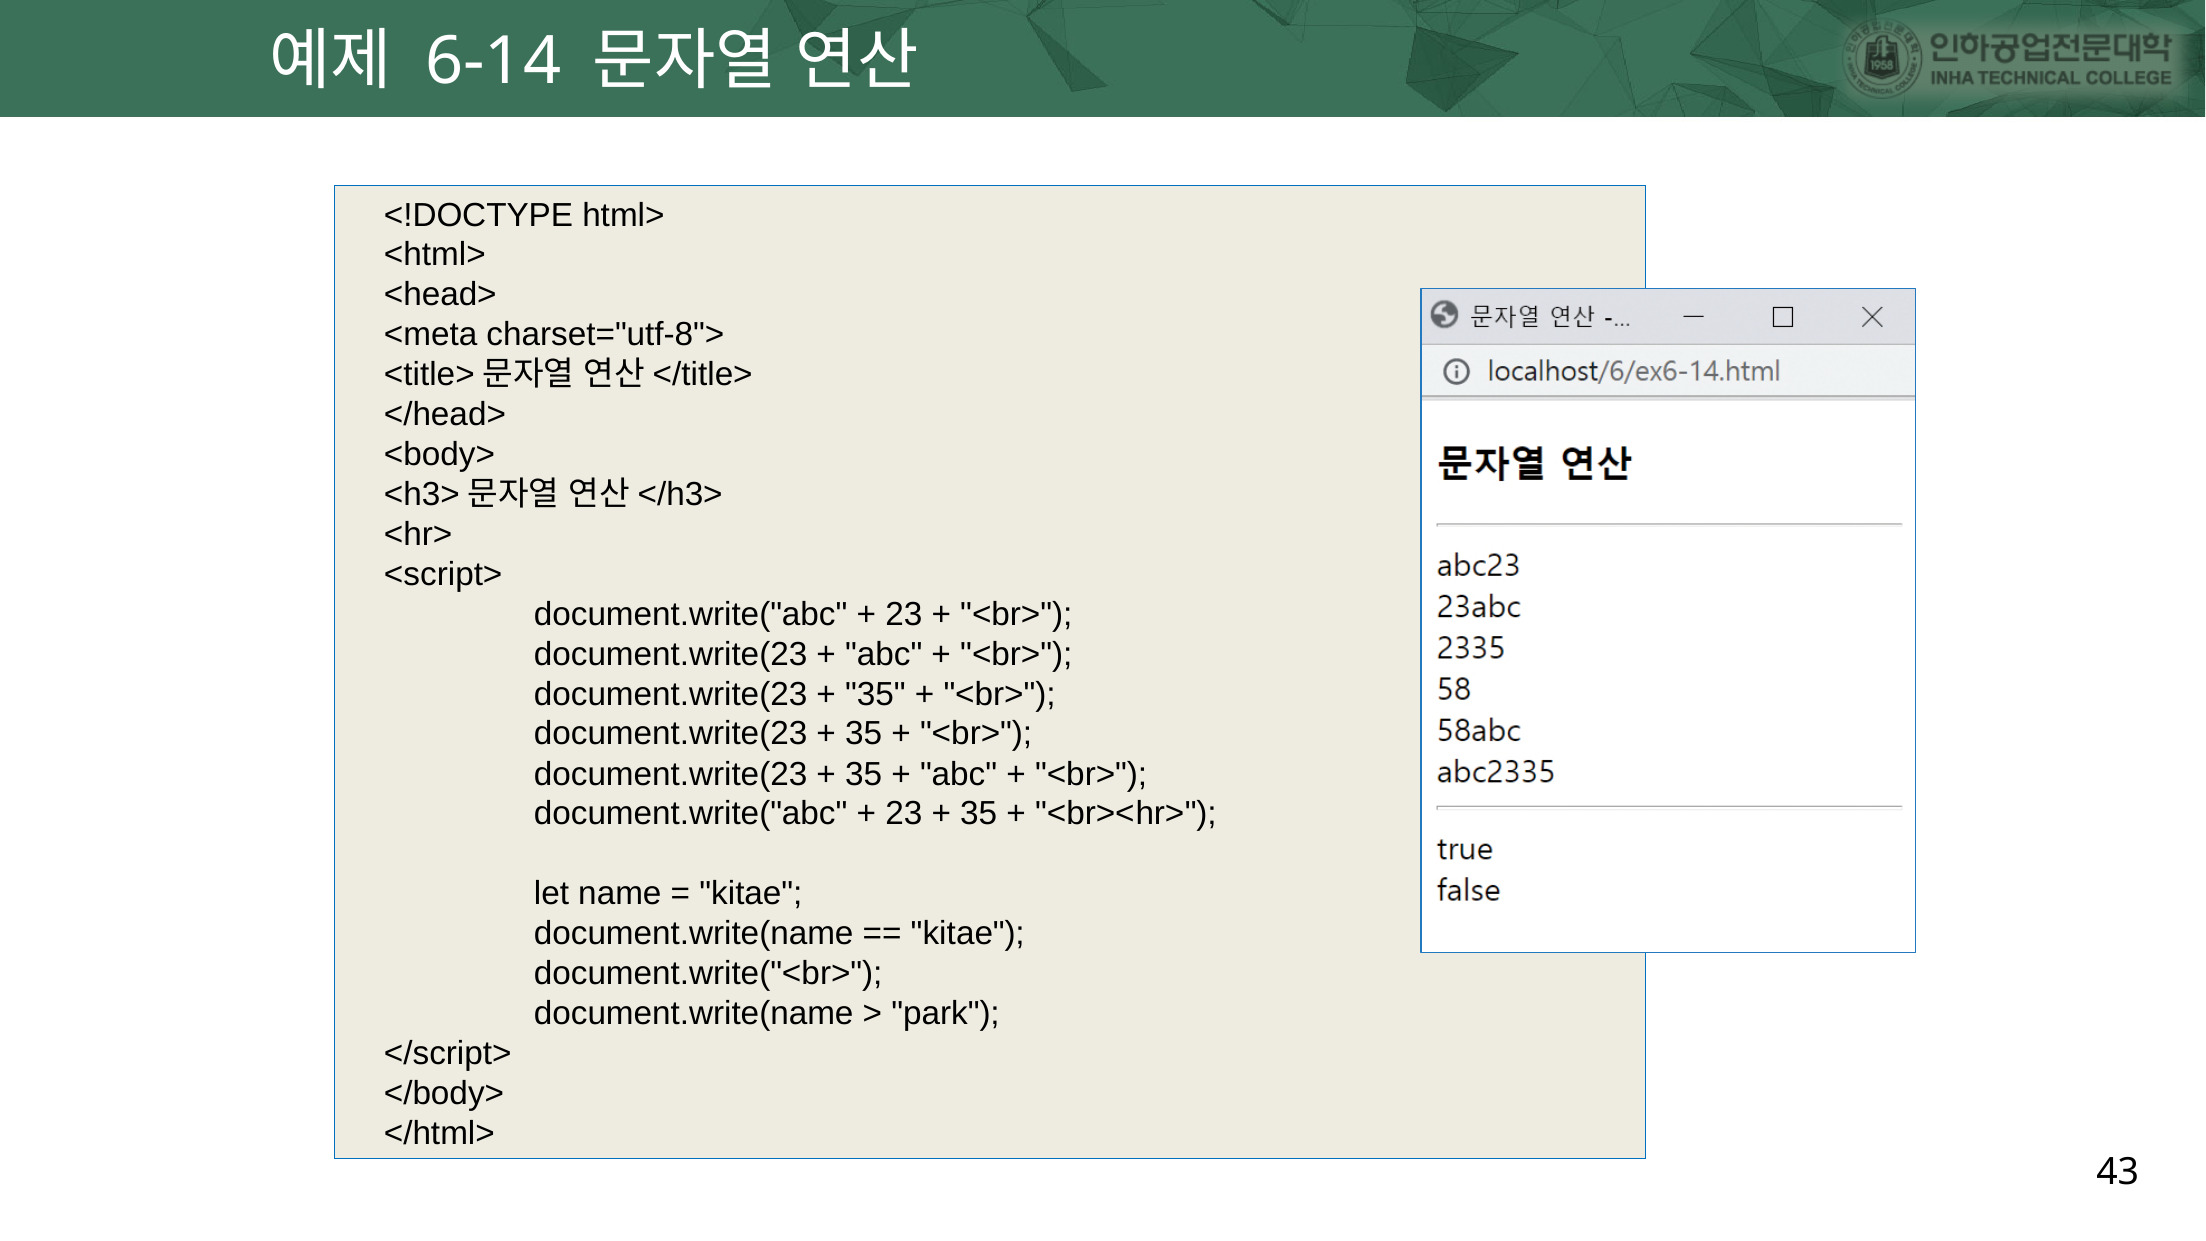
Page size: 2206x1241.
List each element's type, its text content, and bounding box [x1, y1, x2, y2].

text_box <!DOCTYPE html> <html> <head> <meta charset="utf-8"> <title>문자열 연산</title> </head> <body> <h3>문자열 연산</h3> <hr> <script> document.write("abc" + 23 + "<br>"); document.write(23 + "abc" + "<br>"); document.write(23 + "35" + "<br>"); document.write(23 + 35 + "<br>"); document.write(23 + 35 + "abc" + "<br>"); document.write("abc" + 23 + 35 + "<br><hr>"); let name = "kitae"; document.write(name == "kitae"); document.write("<br>"); document.write(name > "park"); </script> </body> </html> [334, 185, 1646, 1159]
picture [0, 0, 2206, 1108]
title 예제 6-14 문자열 연산 [252, 8, 1375, 107]
